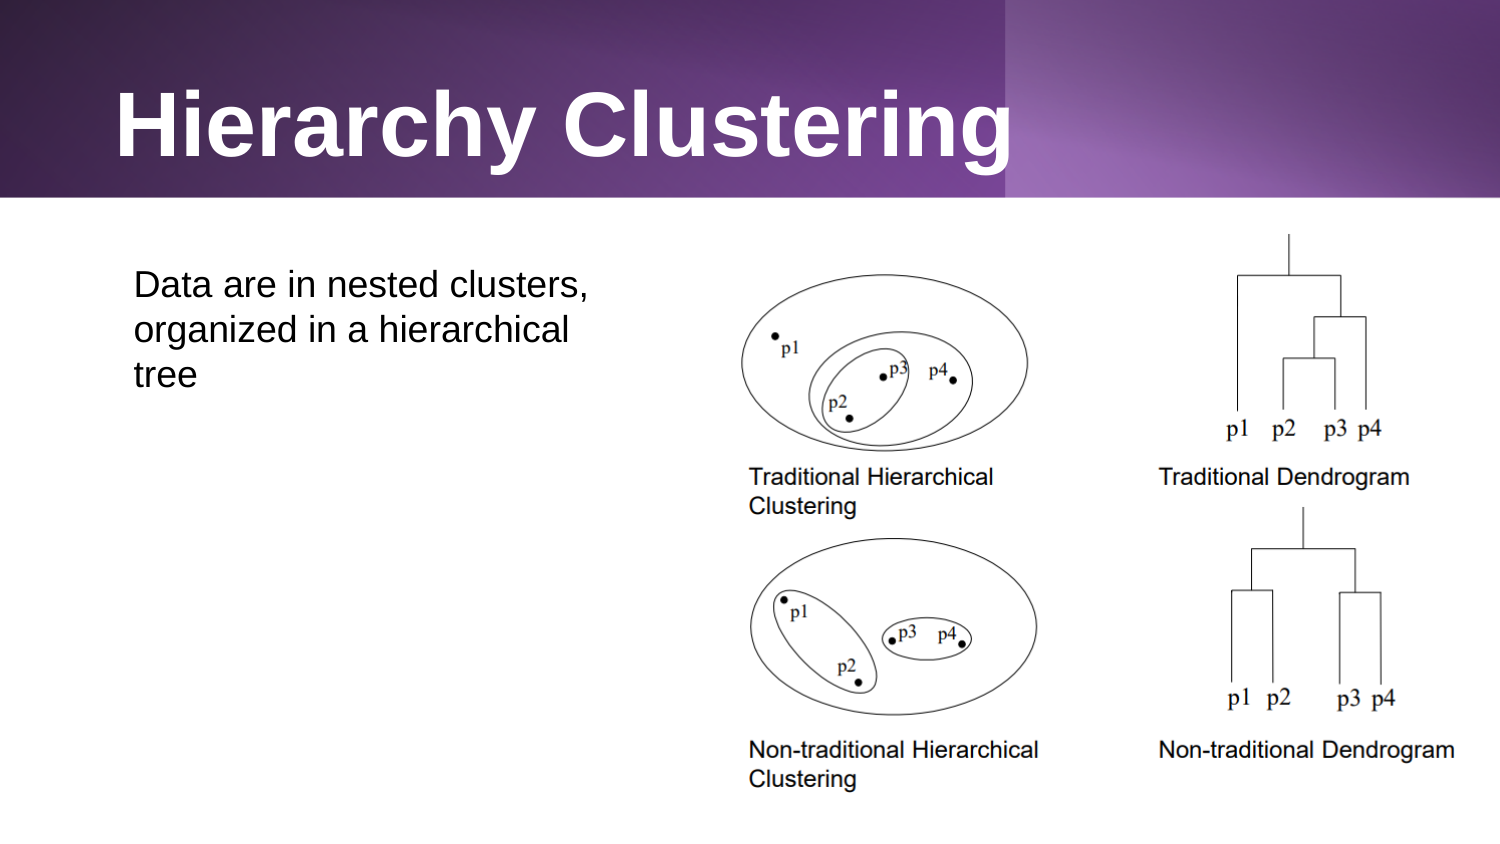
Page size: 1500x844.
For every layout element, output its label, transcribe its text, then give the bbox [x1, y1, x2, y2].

picture [699, 226, 1500, 799]
title Hierarchy Clustering [103, 44, 1397, 208]
text_box Data are in nested clusters, organized in a hierarchical tree [118, 252, 606, 403]
picture [0, 0, 1500, 199]
